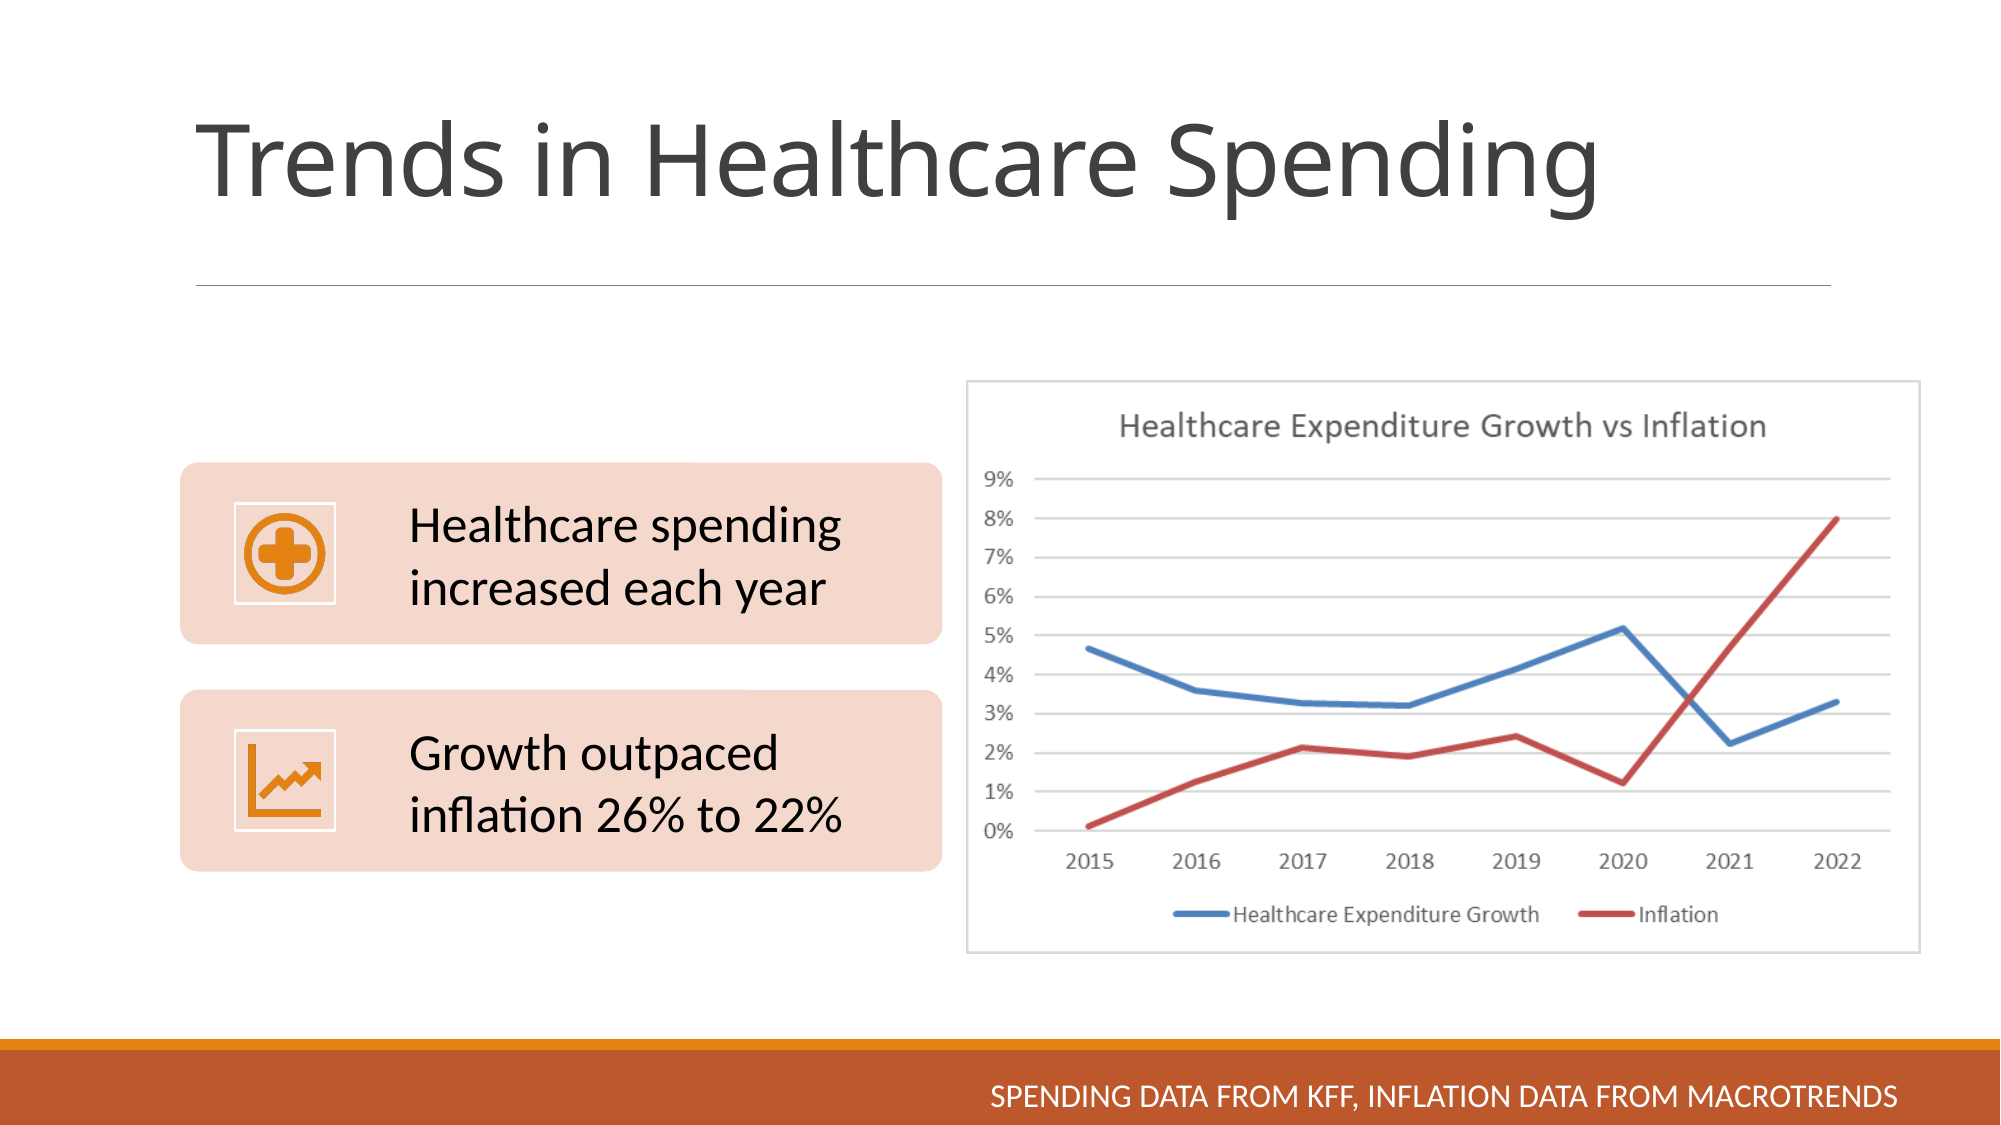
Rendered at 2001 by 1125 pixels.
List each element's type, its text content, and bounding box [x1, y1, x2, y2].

footer Spending Data From KFF, Inflation Data From MacroTrends [966, 1064, 1924, 1125]
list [179, 363, 943, 971]
title Trends in Healthcare Spending [180, 47, 1830, 285]
picture [966, 380, 1922, 954]
